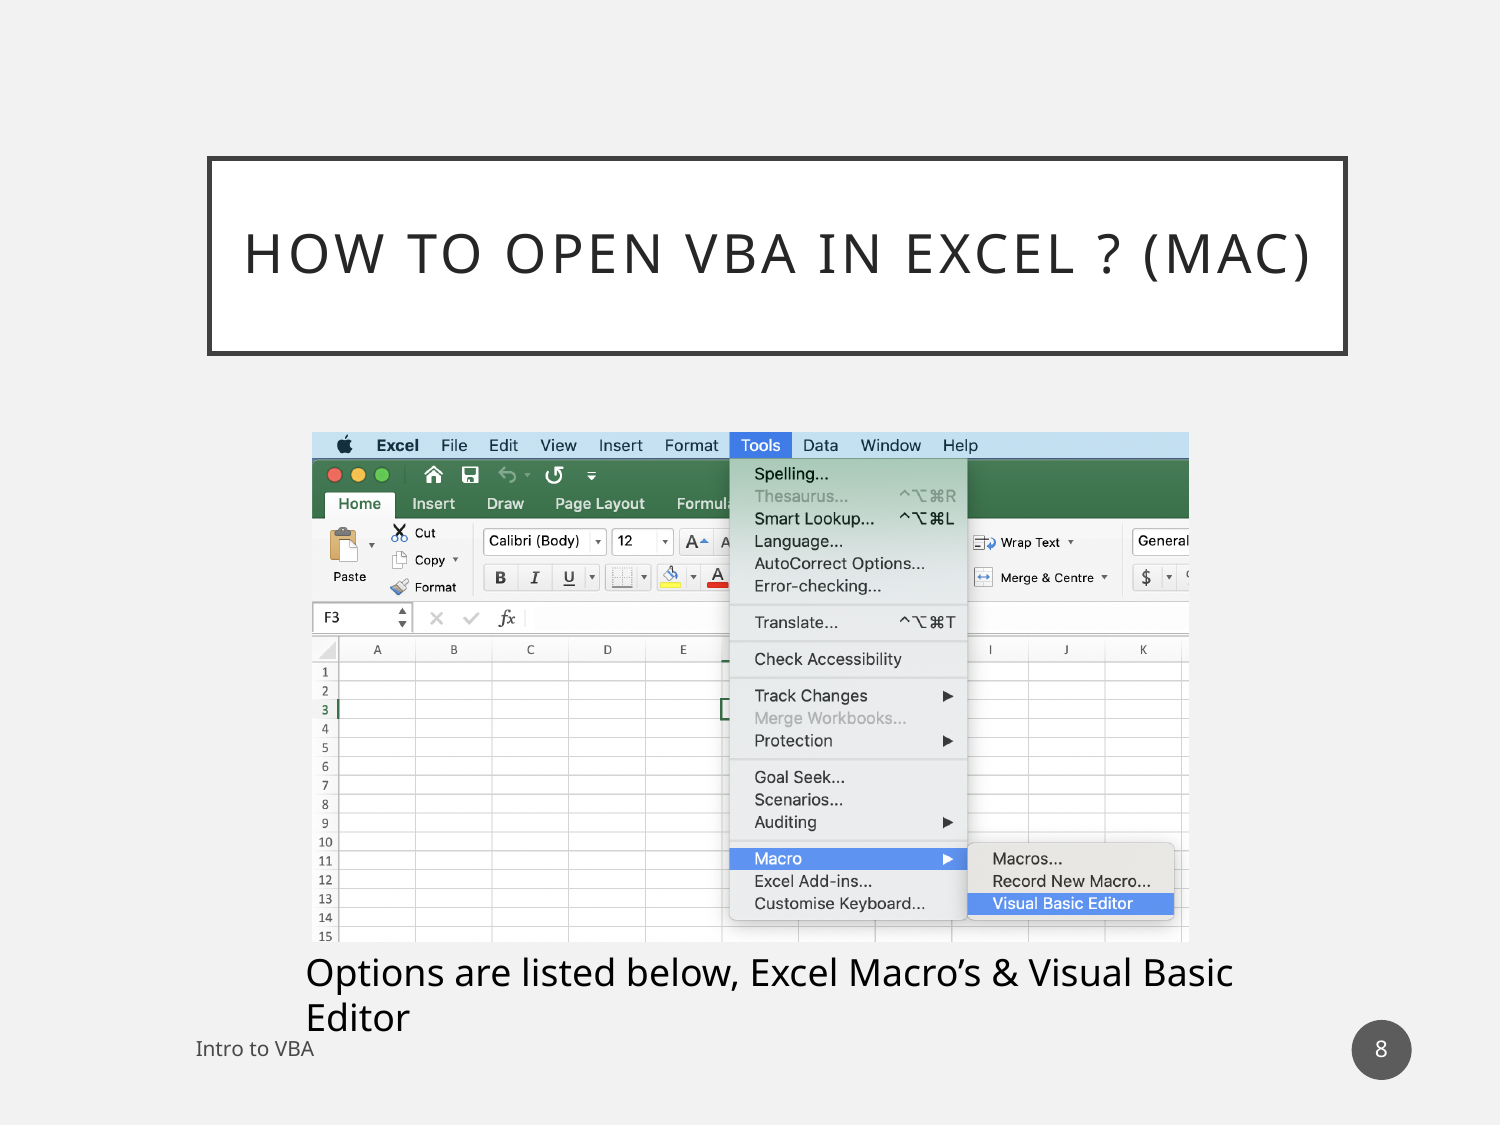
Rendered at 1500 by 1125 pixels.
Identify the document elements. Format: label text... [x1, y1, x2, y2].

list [312, 432, 1189, 942]
slide_number 8 [1351, 1019, 1412, 1080]
title How to open VBA in Excel ? (MAC) [207, 156, 1348, 356]
text_box Options are listed below, Excel Macro’s & Visual Basic Editor [290, 941, 1265, 1047]
footer Intro to VBA [180, 1023, 929, 1076]
